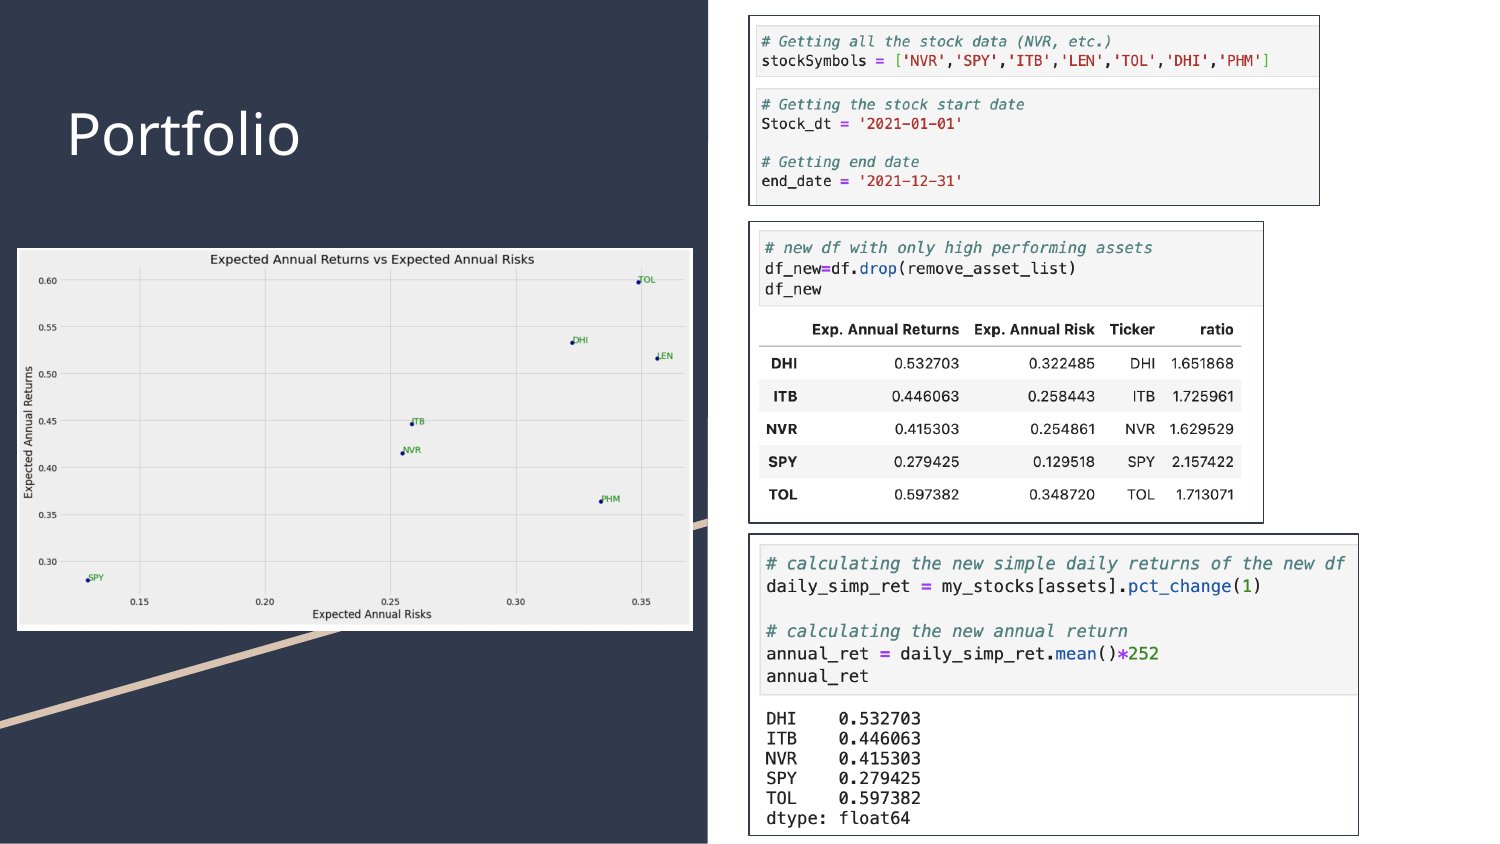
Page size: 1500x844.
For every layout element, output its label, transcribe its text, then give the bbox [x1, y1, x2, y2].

picture [749, 534, 1359, 836]
title Portfolio [51, 82, 660, 246]
picture [749, 221, 1264, 523]
picture [17, 248, 694, 632]
picture [749, 16, 1319, 206]
